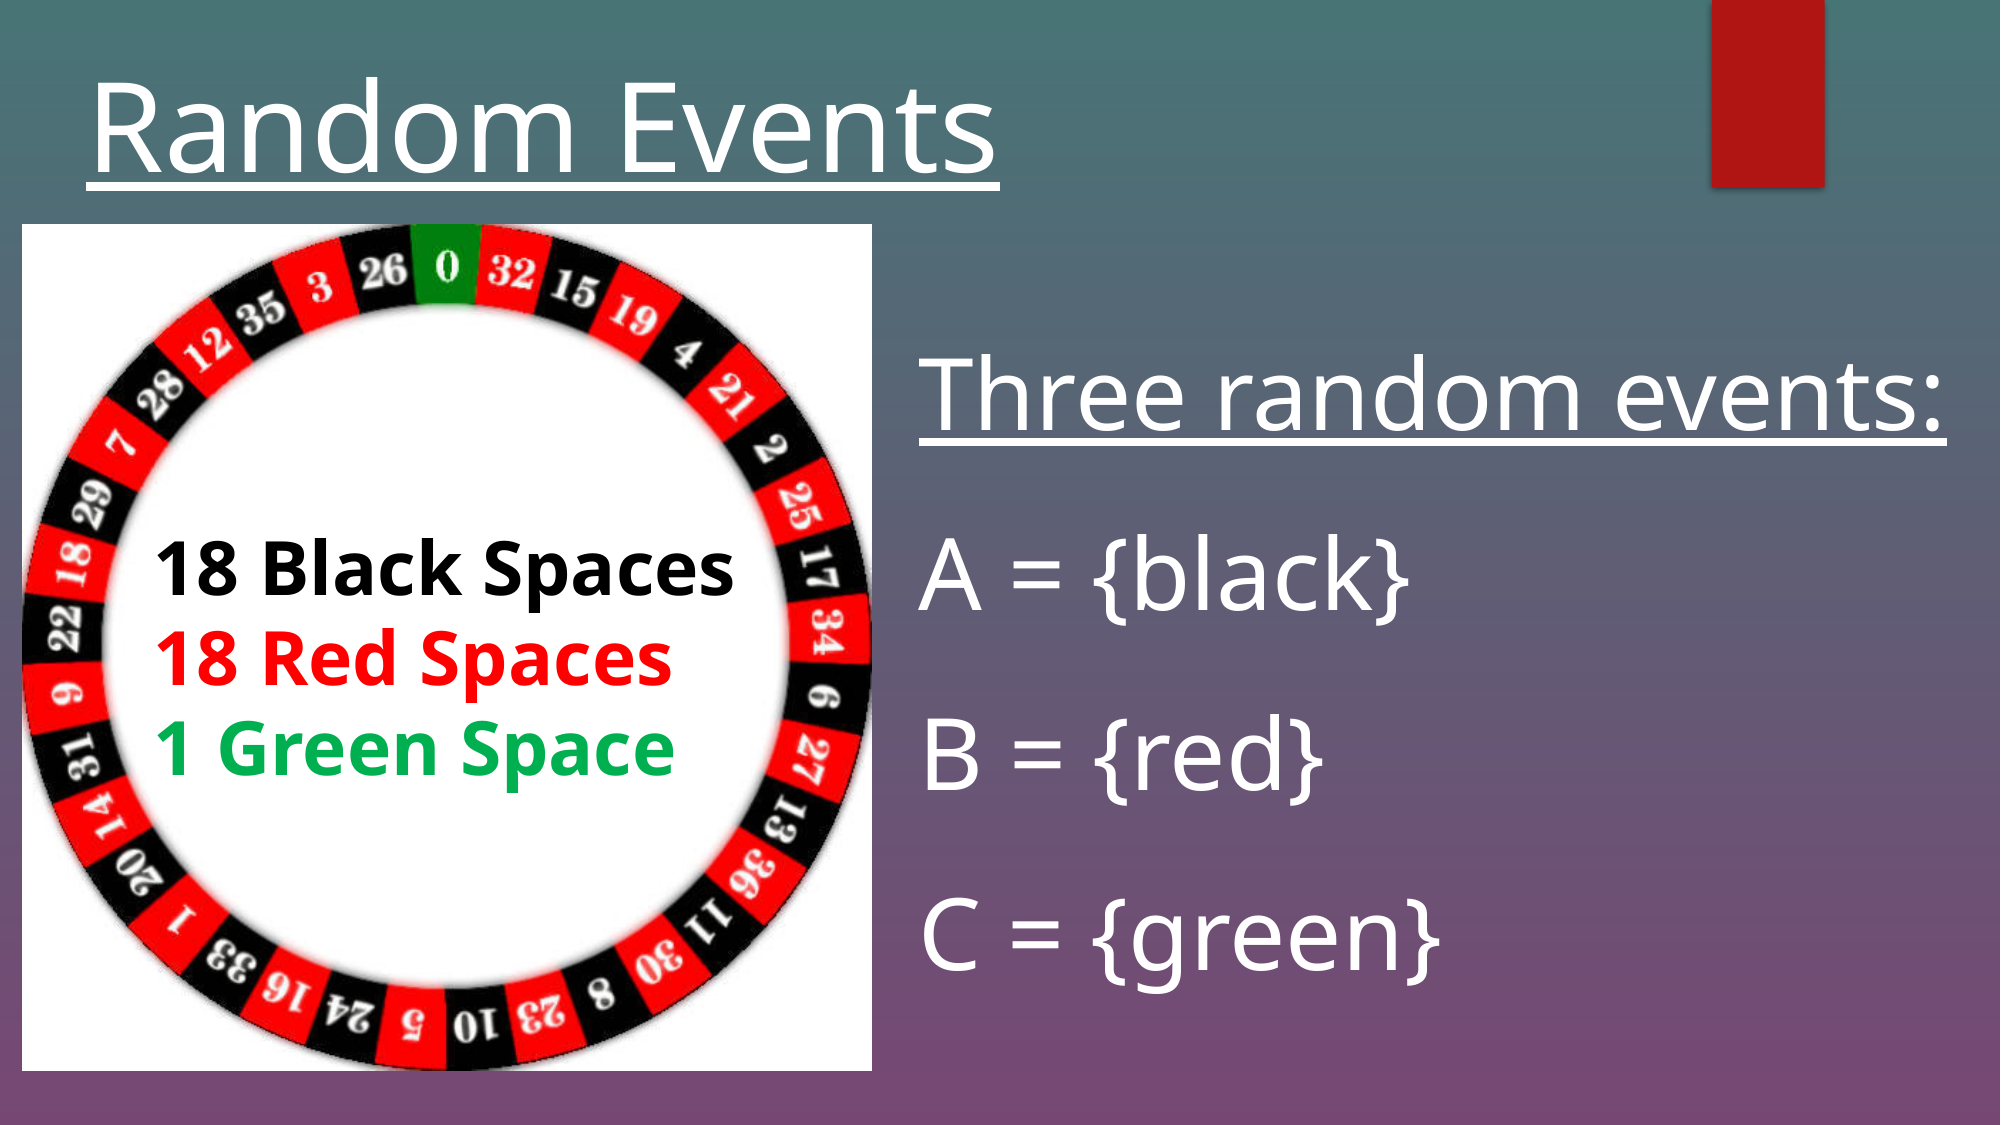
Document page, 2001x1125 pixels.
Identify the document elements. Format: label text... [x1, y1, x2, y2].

text_box Random Events [71, 39, 1015, 205]
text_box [22, 224, 872, 1071]
text_box Three random events: A = {black} B = {red} C = {green} [903, 263, 2000, 998]
